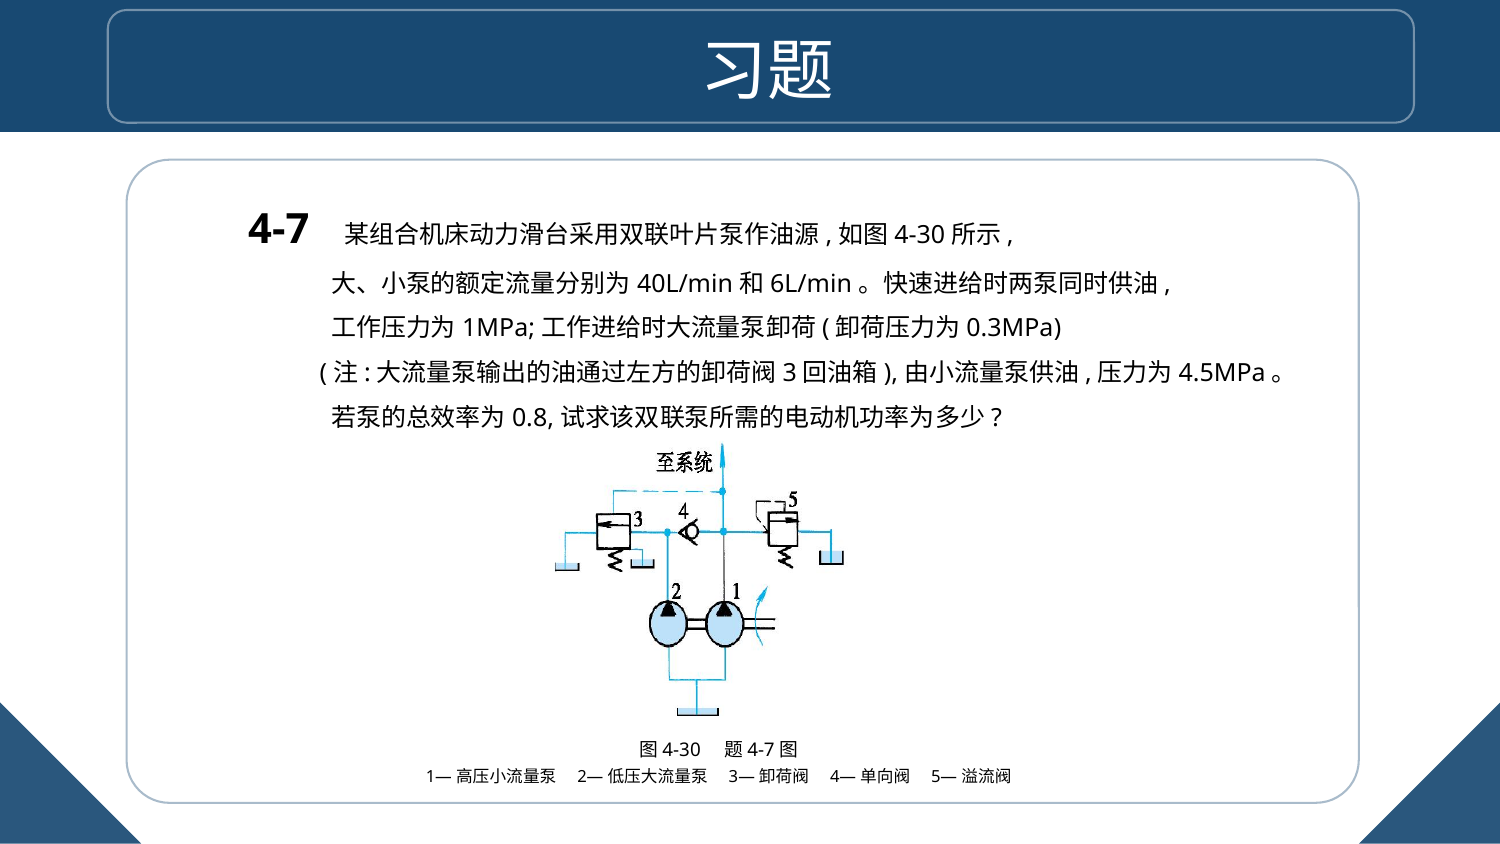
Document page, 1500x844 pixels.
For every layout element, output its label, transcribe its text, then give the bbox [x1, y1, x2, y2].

text_box [1357, 701, 1500, 844]
picture [530, 419, 870, 744]
text_box [125, 158, 1360, 804]
text_box [0, 700, 144, 844]
text_box [106, 8, 1416, 124]
text_box 4-7 某组合机床动力滑台采用双联叶片泵作油源,如图4-30所示, 大、小泵的额定流量分别为40L/min和6L/min。快速进给时两泵同时供油, 工作压力为1MPa;工作进给时大流量泵卸荷(卸荷压力为0.3MPa) (注:大流量泵输出的油通过左方的卸荷阀3回油箱),由小流量泵供油,压力为4.5MPa。 若泵的总效率为0.8,试求该双联泵所需的电动机功率为多少? [195, 169, 1326, 439]
text_box 图4-30 题4-7图 1—高压小流量泵 2—低压大流量泵 3—卸荷阀 4—单向阀 5—溢流阀 [324, 724, 1075, 793]
